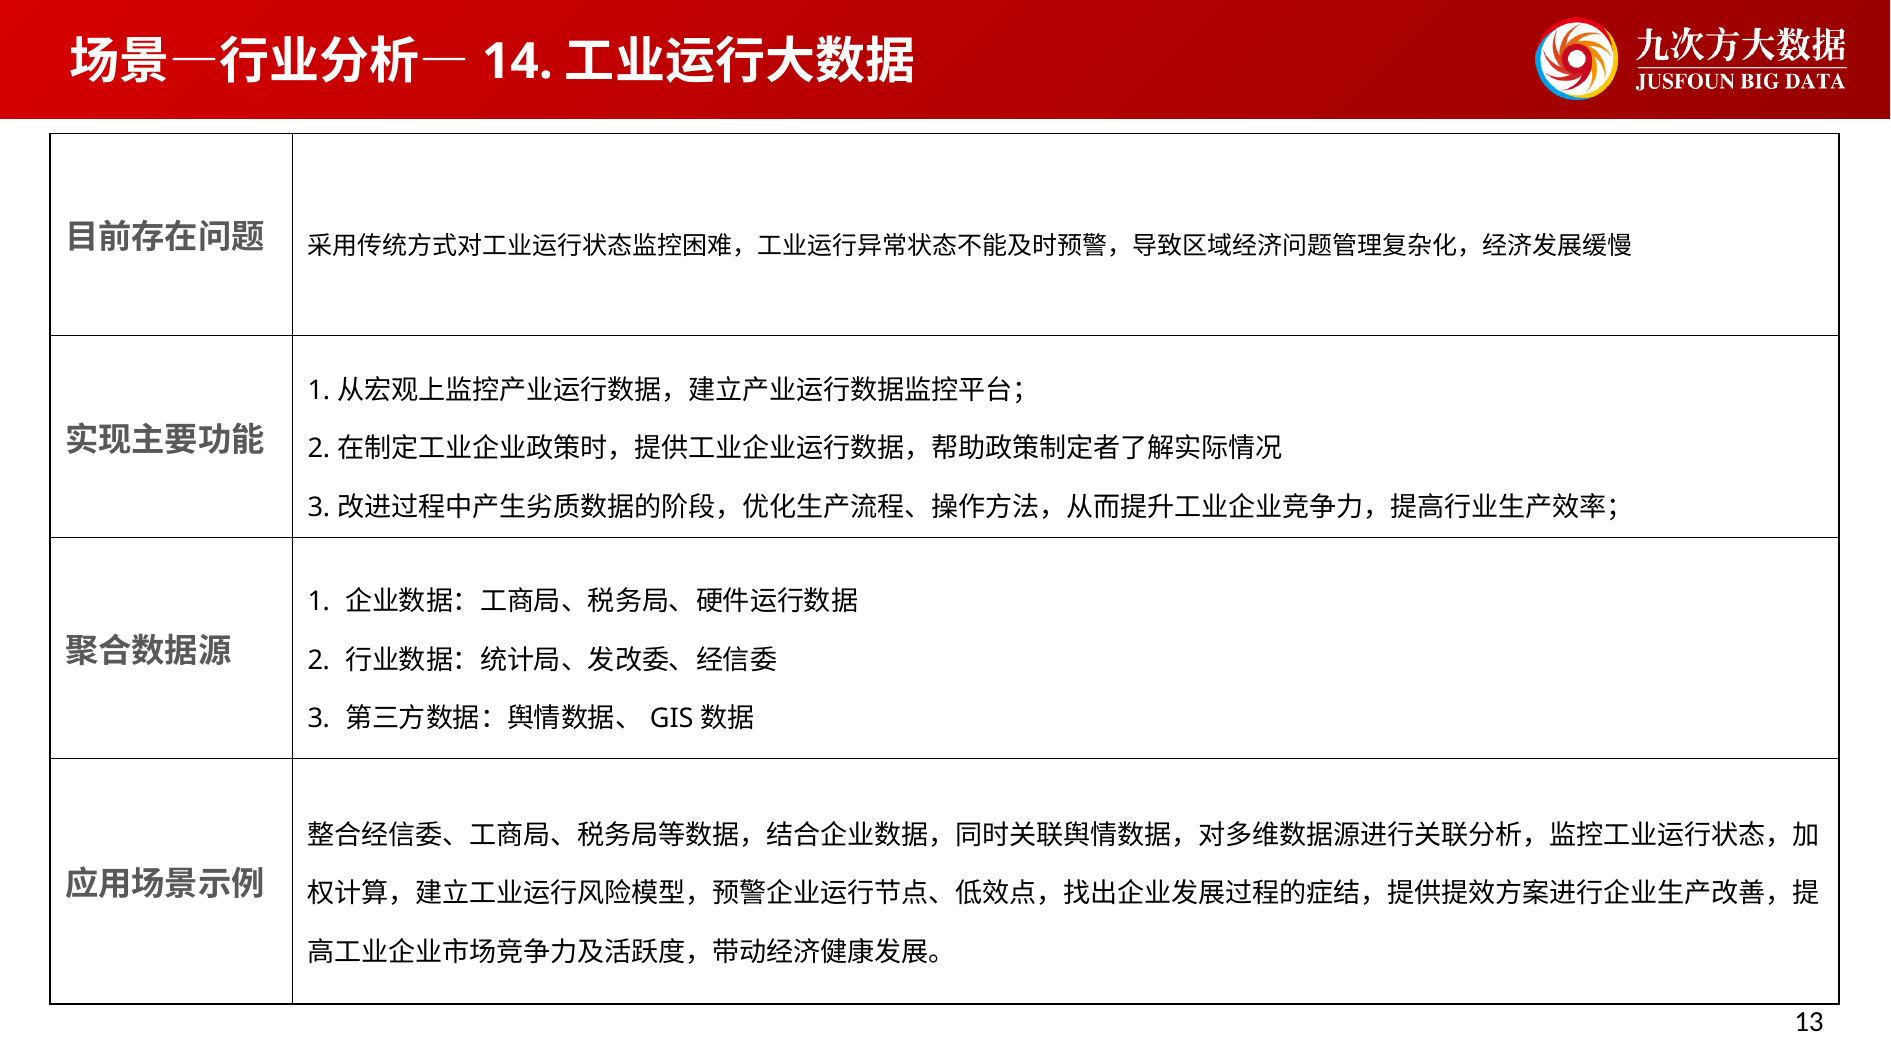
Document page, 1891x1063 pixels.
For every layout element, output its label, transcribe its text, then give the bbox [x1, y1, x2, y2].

table_header 采用传统方式对工业运行状态监控困难，工业运行异常状态不能及时预警，导致区域经济问题管理复杂化，经济发展缓慢 [293, 134, 1838, 335]
table_cell 企业数据：工商局、税务局、硬件运行数据 行业数据：统计局、发改委、经信委 第三方数据：舆情数据、GIS数据 [293, 538, 1838, 758]
table_cell 应用场景示例 [51, 759, 292, 1003]
table_cell 聚合数据源 [51, 538, 292, 758]
table_cell 实现主要功能 [51, 336, 292, 537]
text_box 场景—行业分析—14.工业运行大数据 [53, 10, 1839, 107]
table_cell 整合经信委、工商局、税务局等数据，结合企业数据，同时关联舆情数据，对多维数据源进行关联分析，监控工业运行状态，加权计算，建立工业运行风险模型，预警企业运行节点、低效点，找出企业发展过程的症结，提供提效方案进行企业生产改善，提高工业企业市场竞争力及活跃度，带动经济健康发展。 [293, 759, 1838, 1003]
picture [1839, 17, 1847, 100]
table_cell 1.从宏观上监控产业运行数据，建立产业运行数据监控平台； 2.在制定工业企业政策时，提供工业企业运行数据，帮助政策制定者了解实际情况 3.改进过程中产生劣质数据的阶段，优化生产流程、操作方法，从而提升工业企业竞争力，提高行业生产效率； [293, 336, 1838, 537]
table_header 目前存在问题 [51, 134, 292, 335]
text_box 13 [1397, 994, 1839, 1052]
